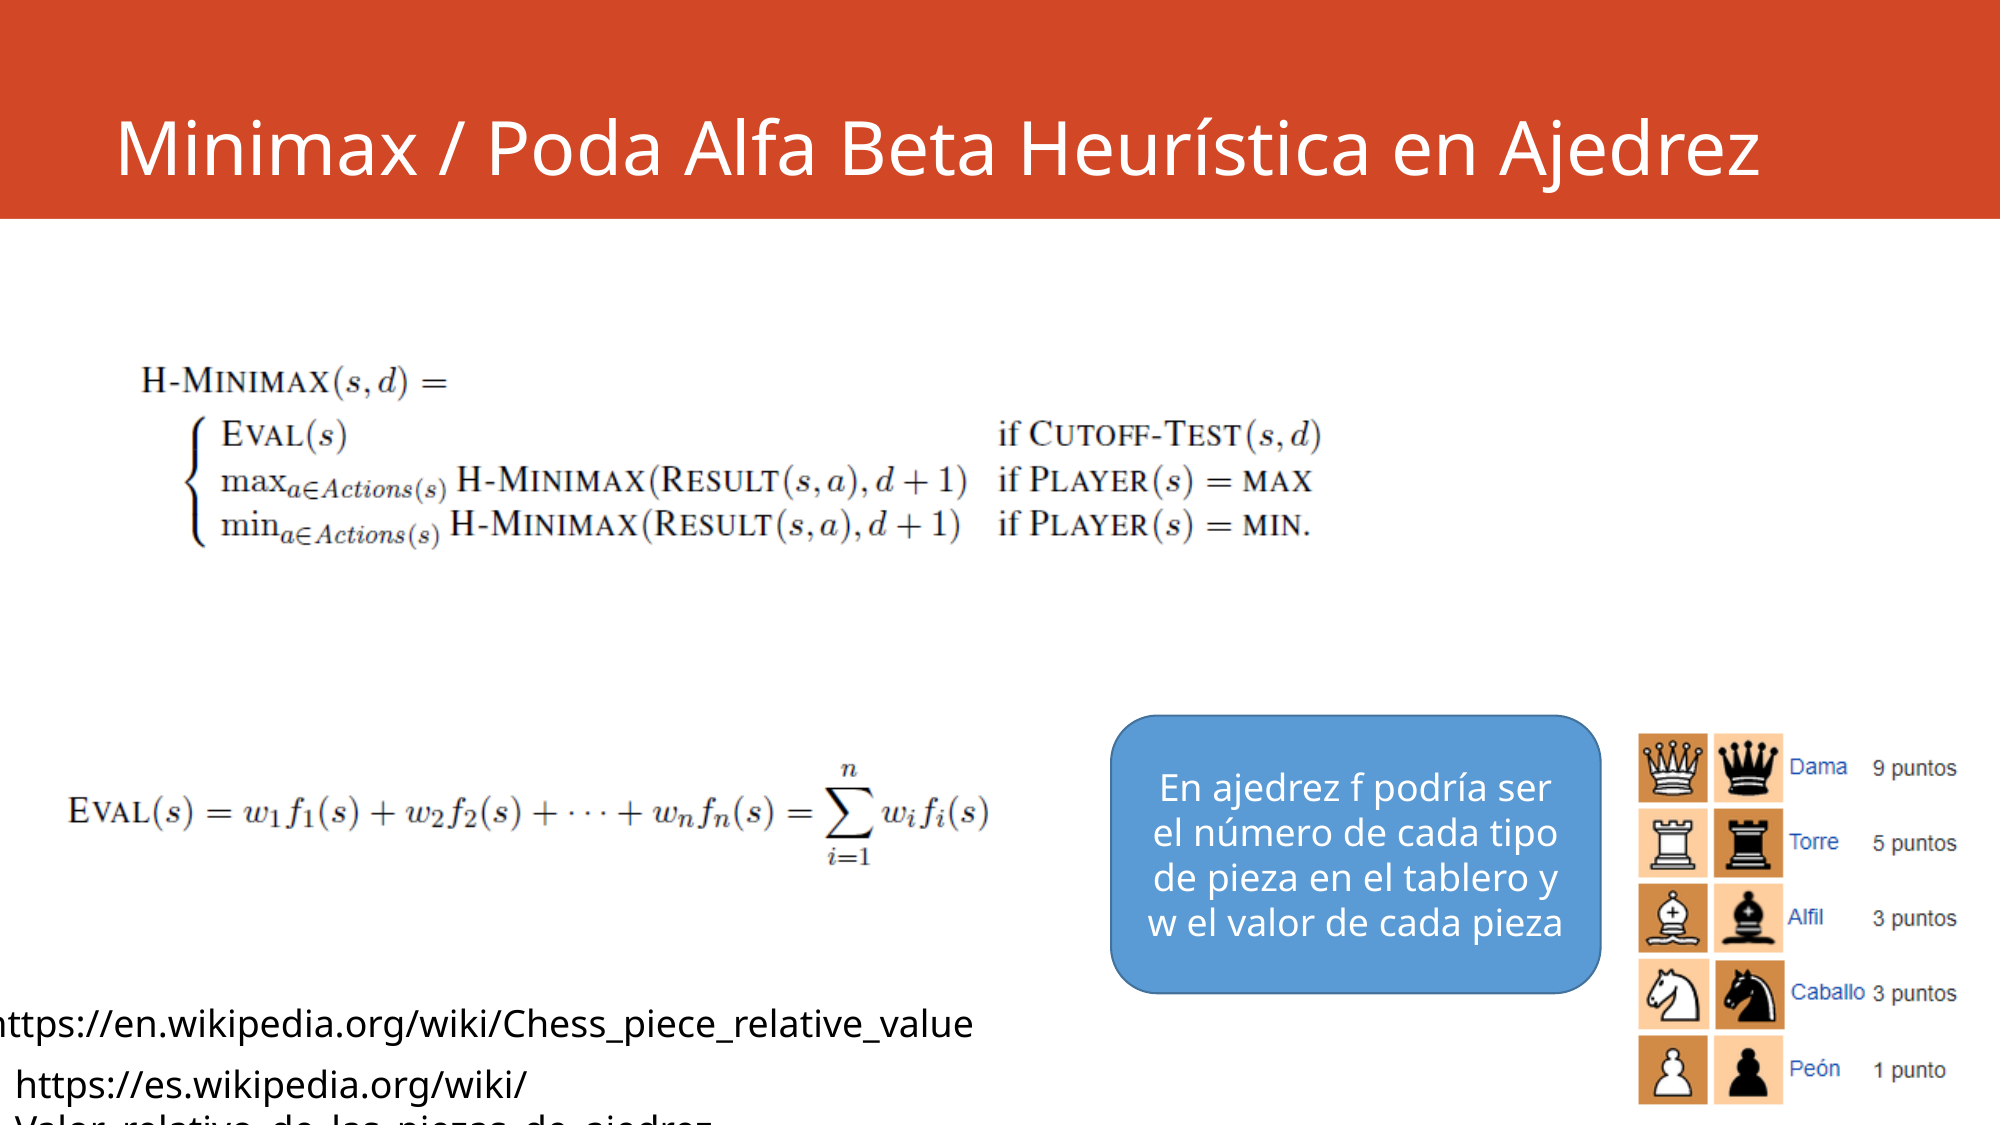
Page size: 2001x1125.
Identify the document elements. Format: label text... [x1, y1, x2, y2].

title Minimax / Poda Alfa Beta Heurística en Ajedrez [99, 0, 1863, 199]
picture [45, 747, 999, 881]
text_box https://en.wikipedia.org/wiki/Chess_piece_relative_value [0, 992, 990, 1053]
picture [99, 339, 1339, 575]
text_box https://es.wikipedia.org/wiki/Valor_relativo_de_las_piezas_de_ajedrez [0, 1053, 1187, 1125]
text_box En ajedrez f podría ser el número de cada tipo de pieza en el tablero y w el valor de cada pieza [1110, 714, 1602, 995]
picture [1631, 715, 1986, 1115]
